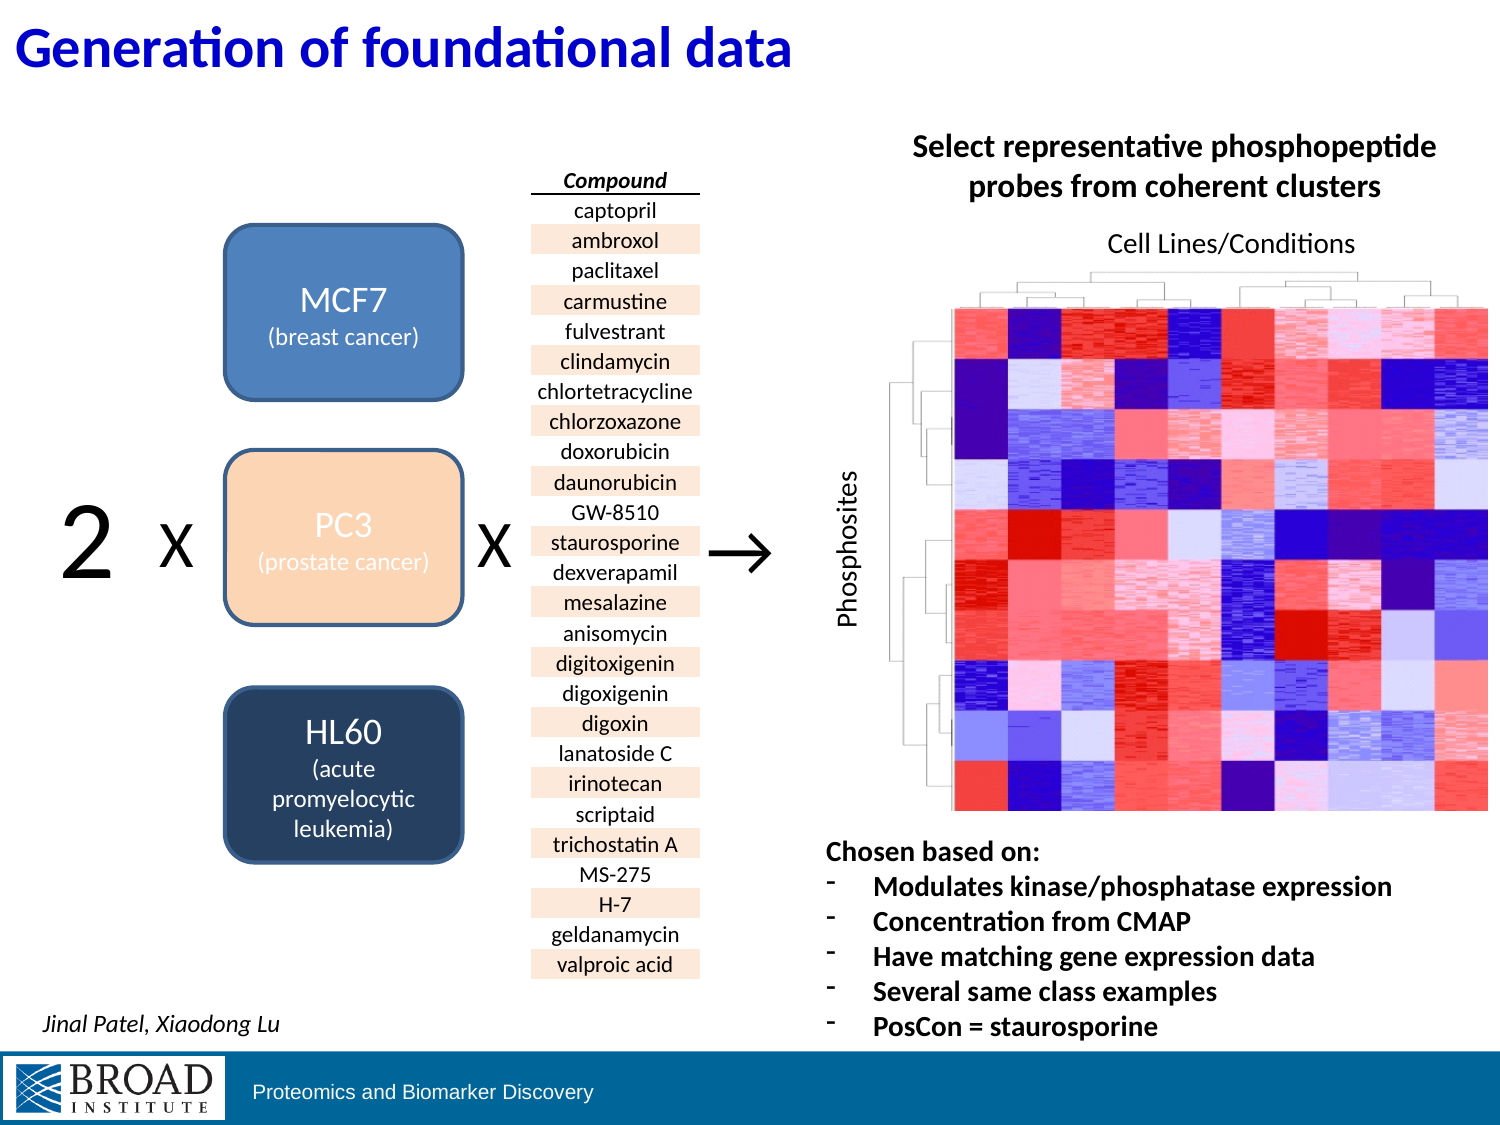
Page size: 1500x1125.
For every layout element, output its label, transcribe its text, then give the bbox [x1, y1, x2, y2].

text_box HL60 (acute promyelocytic leukemia) [224, 687, 463, 863]
table_cell paclitaxel [531, 254, 700, 285]
table_cell staurosporine [531, 526, 691, 556]
table_cell H-7 [531, 888, 700, 918]
text_box 2 [43, 458, 131, 608]
table_cell digoxin [531, 707, 700, 737]
table_cell ambroxol [531, 224, 700, 254]
title Generation of foundational data [0, 0, 1500, 88]
text_box MCF7 (breast cancer) [224, 224, 463, 400]
table_cell scriptaid [531, 798, 700, 828]
text_box Chosen based on: Modulates kinase/phosphatase expression Concentration from CMAP Have matching gene expression data Several same class examples PosCon = staurosporine [811, 824, 1438, 1085]
table_cell dexverapamil [531, 556, 691, 586]
table_cell captopril [531, 195, 700, 224]
table_cell doxorubicin [531, 436, 700, 466]
table_cell valproic acid [531, 949, 700, 979]
table_cell irinotecan [531, 767, 700, 798]
table_cell chlorzoxazone [531, 405, 700, 436]
table_cell anisomycin [531, 617, 700, 647]
table_cell carmustine [531, 285, 700, 315]
table_cell GW-8510 [531, 496, 691, 526]
table_cell geldanamycin [531, 918, 700, 949]
table_cell clindamycin [531, 345, 700, 375]
table_cell mesalazine [531, 586, 700, 617]
table_cell digitoxigenin [531, 647, 700, 677]
table_cell fulvestrant [531, 315, 700, 345]
text_box X [144, 493, 209, 589]
text_box Select representative phosphopeptide probes from coherent clusters [862, 116, 1488, 212]
table_cell trichostatin A [531, 828, 700, 858]
table_header Compound [531, 162, 700, 193]
picture [4, 1057, 224, 1119]
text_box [819, 224, 1488, 811]
text_box → [691, 493, 790, 599]
text_box PC3 (prostate cancer) [224, 449, 463, 625]
table_cell MS-275 [531, 858, 700, 888]
table_cell lanatoside C [531, 737, 700, 767]
table_cell daunorubicin [531, 466, 700, 496]
text_box Jinal Patel, Xiaodong Lu [27, 999, 296, 1045]
table_cell digoxigenin [531, 677, 700, 707]
text_box X [462, 493, 528, 589]
table_cell chlortetracycline [531, 375, 700, 405]
